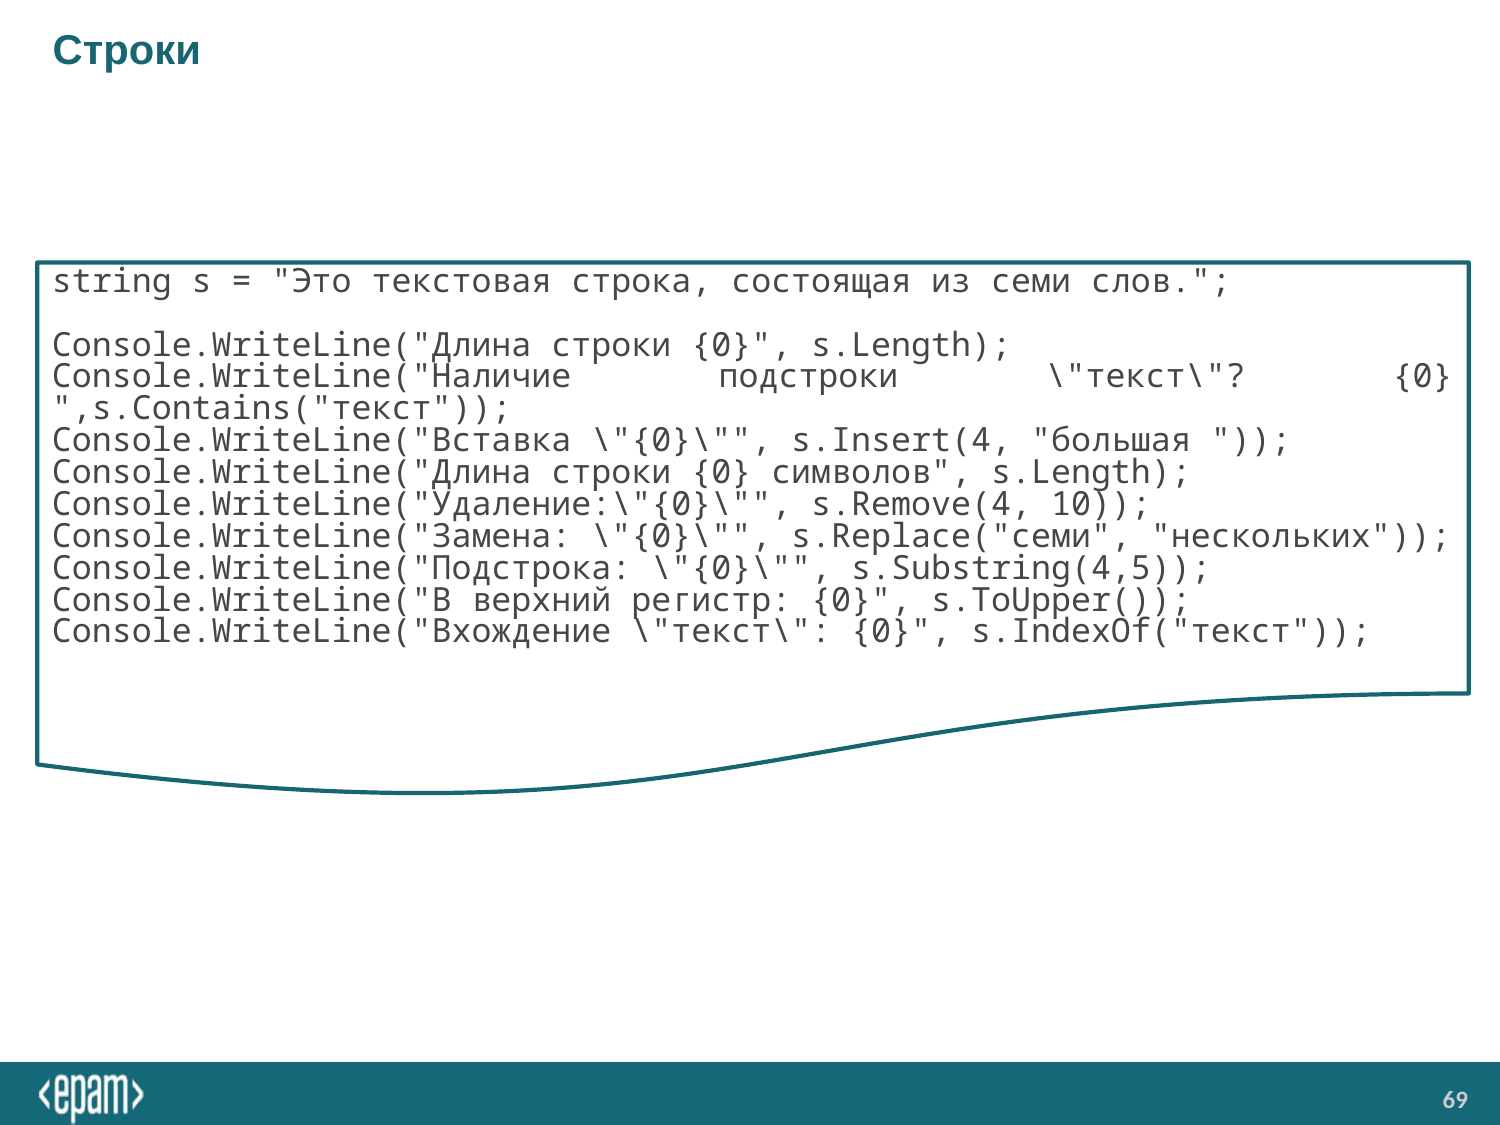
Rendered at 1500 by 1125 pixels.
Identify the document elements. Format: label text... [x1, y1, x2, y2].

title Строки [0, 0, 1500, 95]
text_box string s = "Это текстовая строка, состоящая из семи слов."; Console.WriteLine("Длина строки {0}", s.Length); Console.WriteLine("Наличие подстроки \"текст\"? {0} ",s.Contains("текст")); Console.WriteLine("Вставка \"{0}\"", s.Insert(4, "большая ")); Console.WriteLine("Длина строки {0} символов", s.Length); Console.WriteLine("Удаление:\"{0}\"", s.Remove(4, 10)); Console.WriteLine("Замена: \"{0}\"", s.Replace("семи", "нескольких")); Console.WriteLine("Подстрока: \"{0}\"", s.Substring(4,5)); Console.WriteLine("В верхний регистр: {0}", s.ToUpper()); Console.WriteLine("Вхождение \"текст\": {0}", s.IndexOf("текст")); [35, 260, 1471, 796]
picture [38, 1074, 144, 1125]
